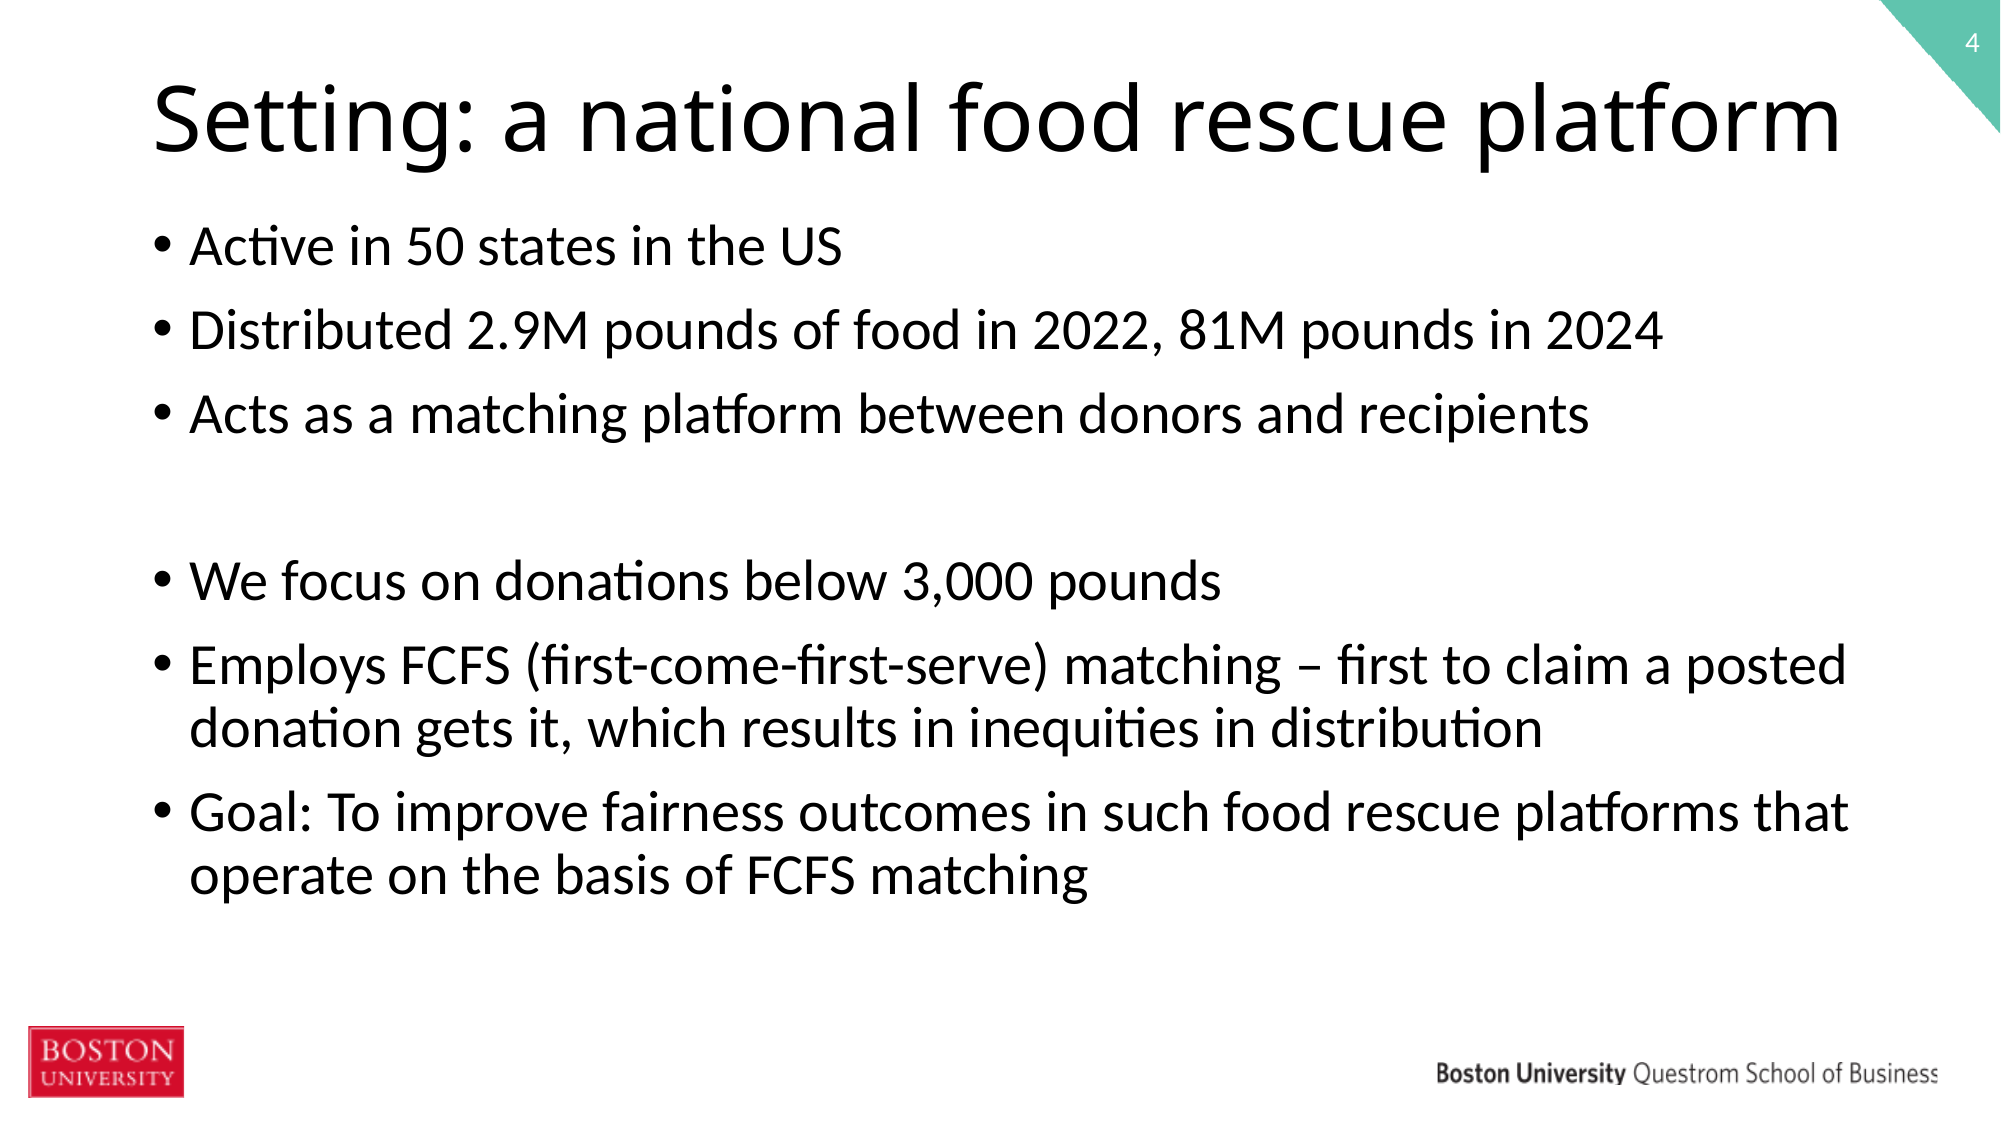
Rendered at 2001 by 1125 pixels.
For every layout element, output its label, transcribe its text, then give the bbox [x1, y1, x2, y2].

list Active in 50 states in the US Distributed 2.9M pounds of food in 2022, 81M pounds in 2024 Acts as a matching platform between donors and recipients We focus on donations below 3,000 pounds Employs FCFS (first-come-first-serve) matching – first to claim a posted donation gets it, which results in inequities in distribution Goal: To improve fairness outcomes in such food rescue platforms that operate on the basis of FCFS matching [137, 207, 1912, 1014]
title Setting: a national food rescue platform [137, 59, 1863, 185]
picture [1821, 0, 2001, 159]
